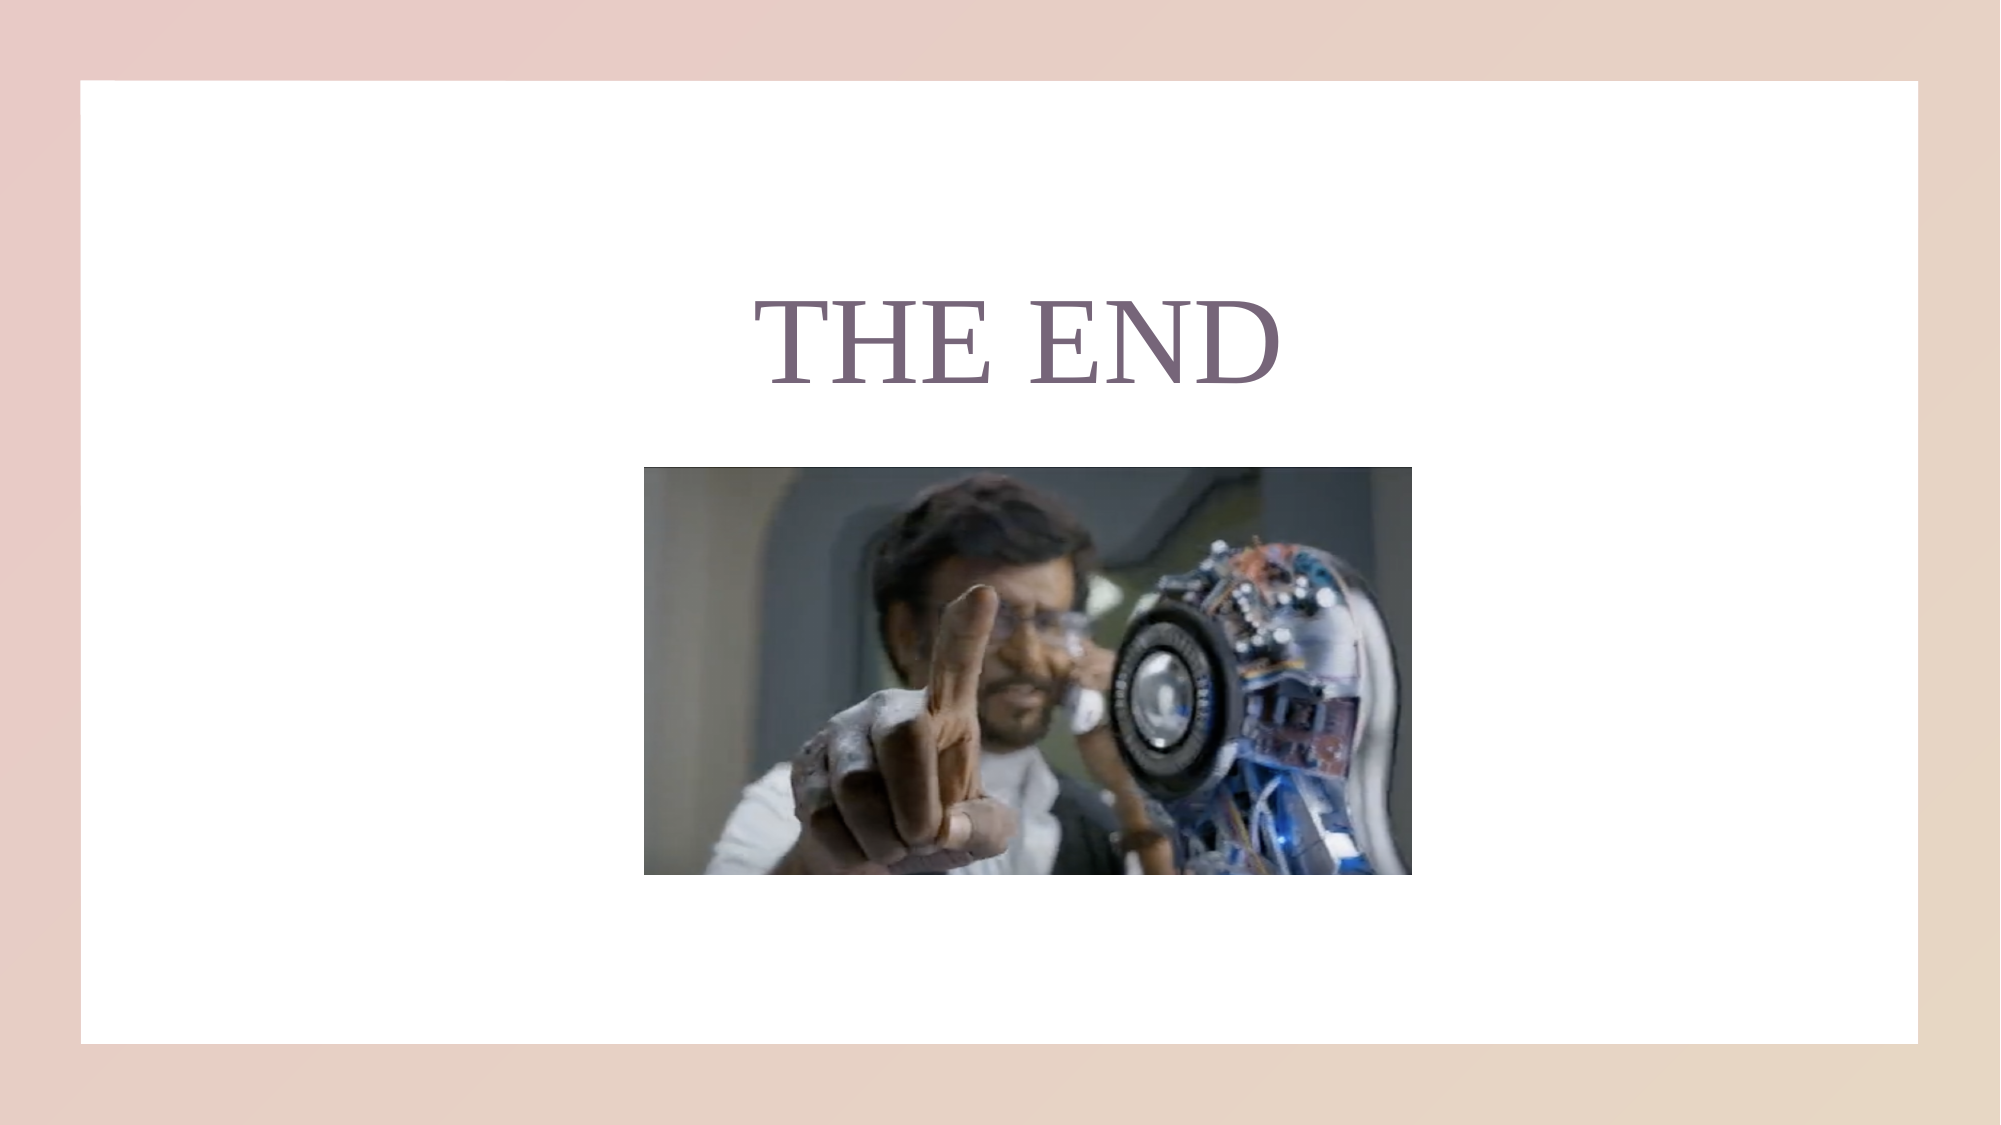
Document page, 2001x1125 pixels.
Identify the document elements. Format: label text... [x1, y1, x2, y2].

picture [644, 467, 1412, 875]
list THE END [137, 235, 1863, 1014]
